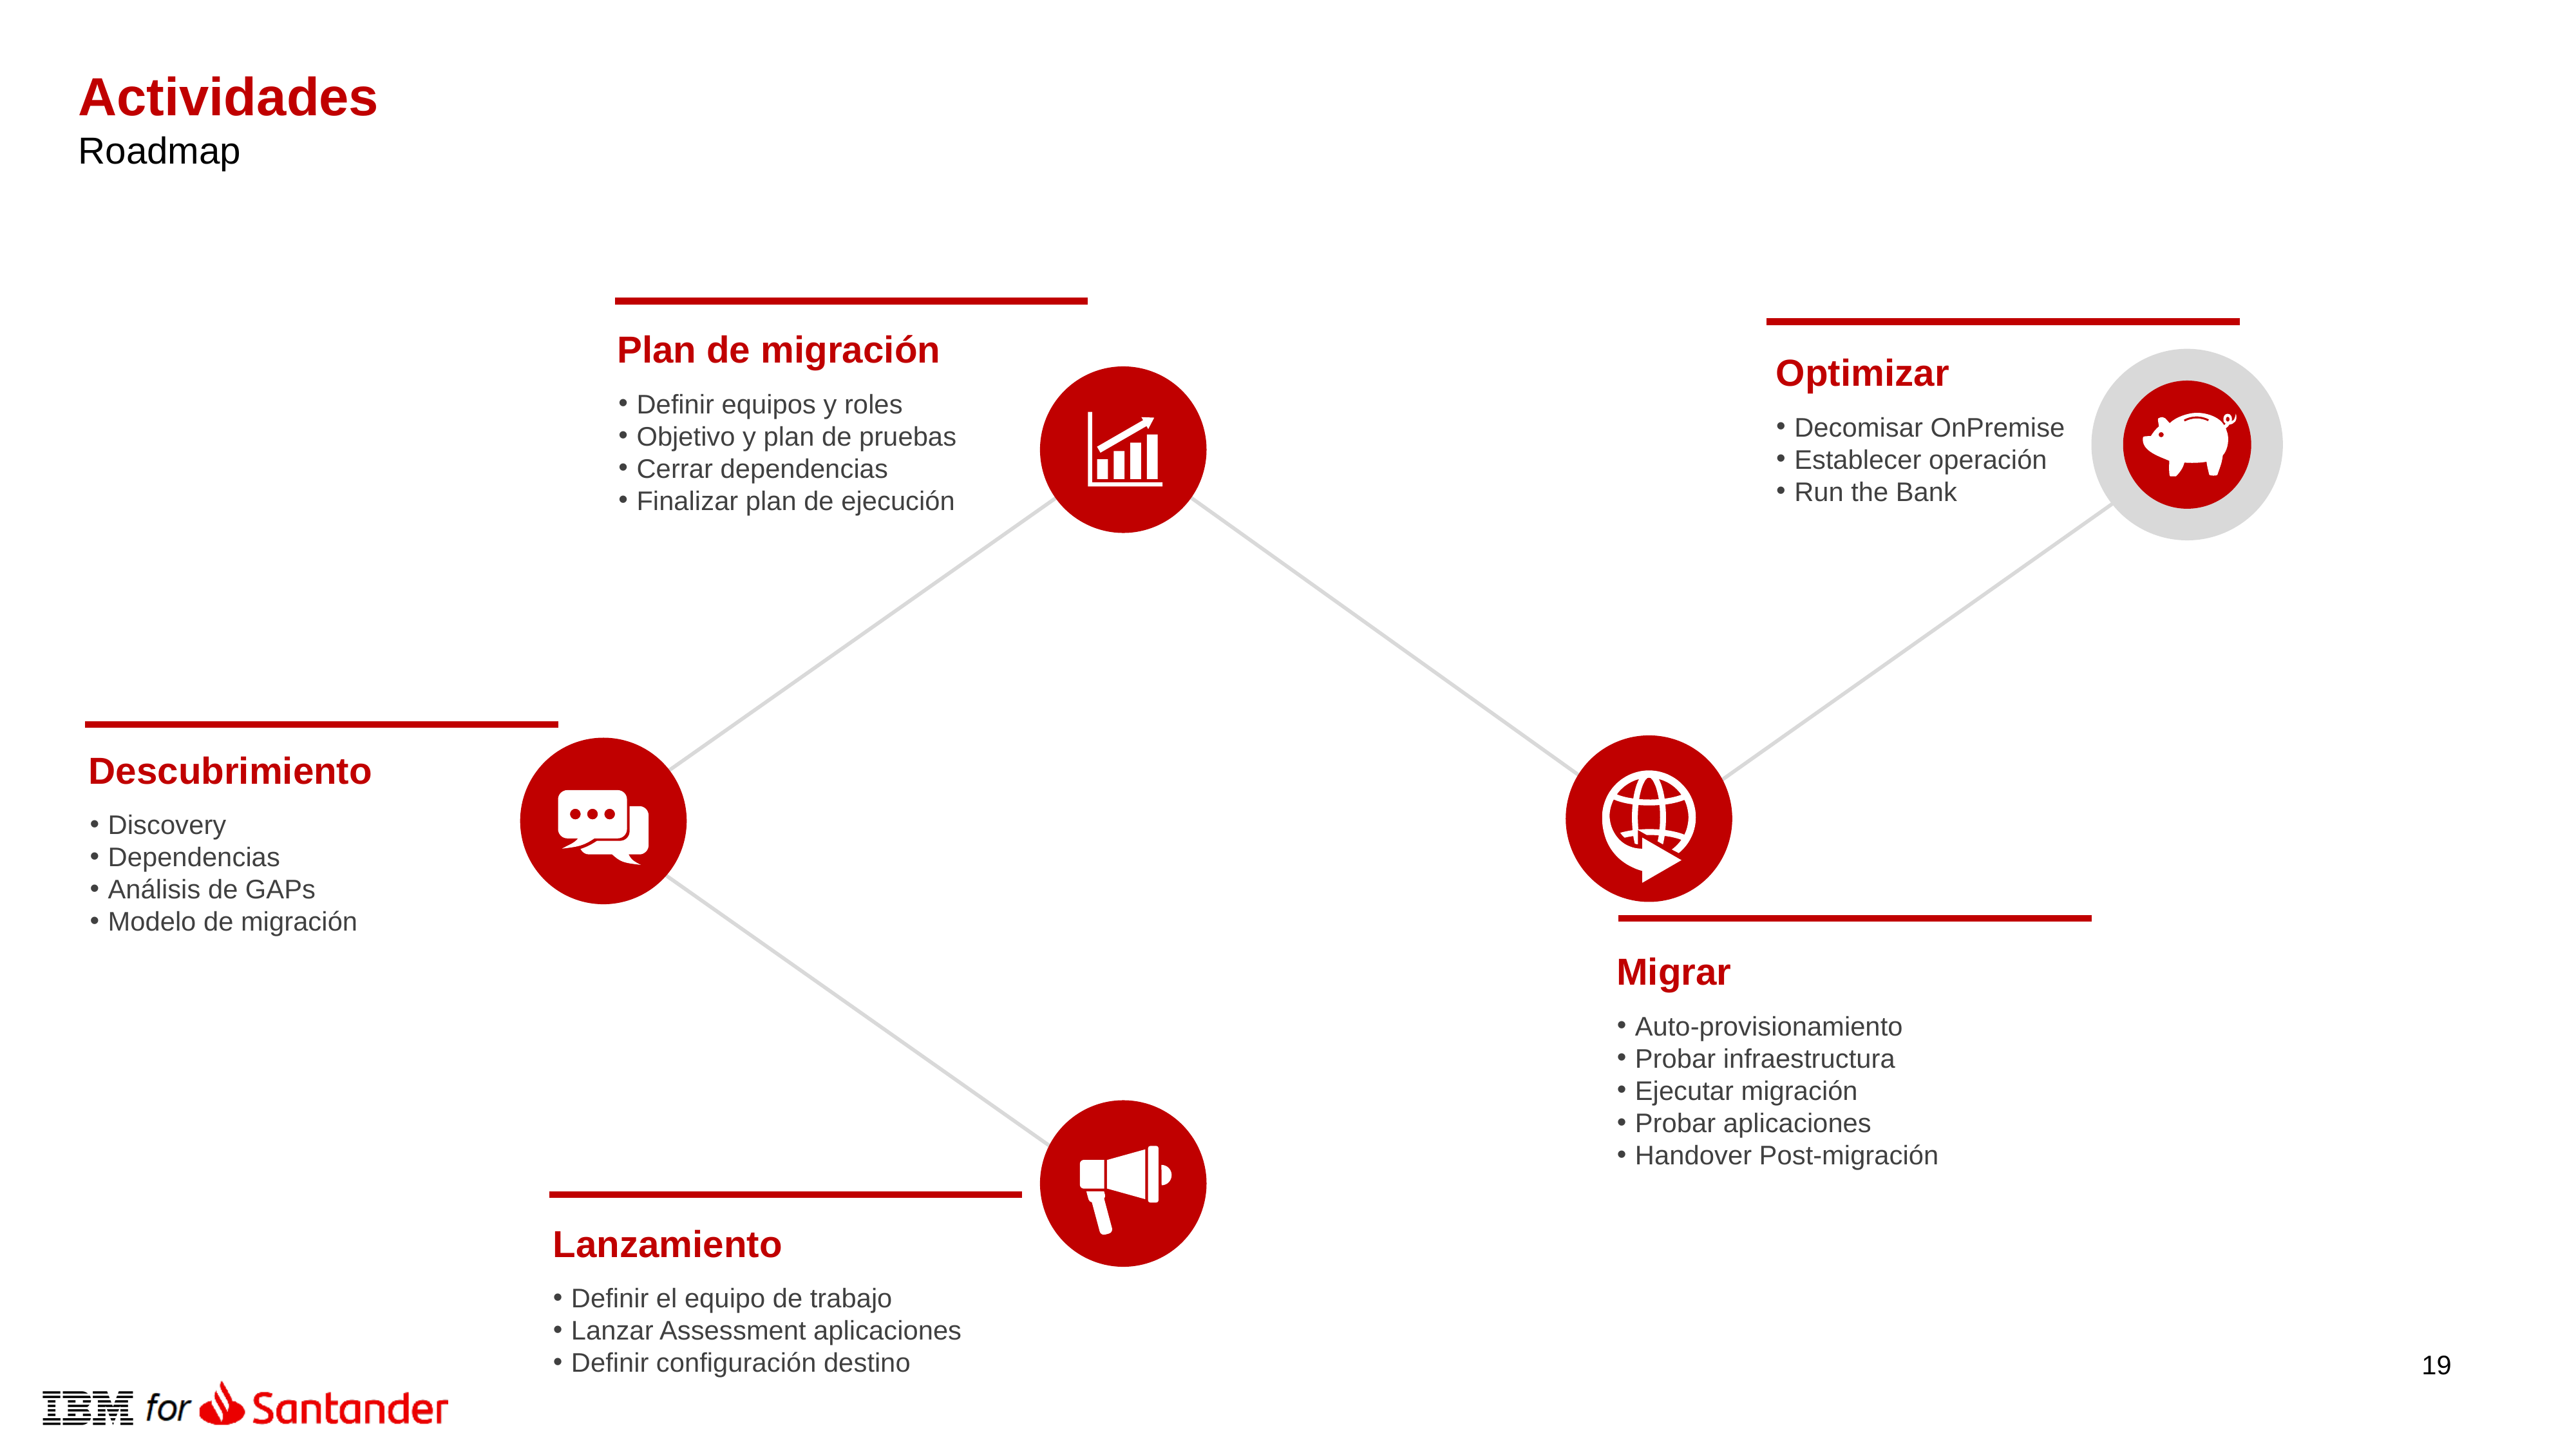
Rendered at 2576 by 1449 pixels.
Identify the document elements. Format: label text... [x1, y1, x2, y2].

text_box [2219, 389, 2251, 500]
text_box Actividades Roadmap [68, 57, 2458, 176]
picture [144, 1375, 448, 1449]
text_box [1083, 366, 1207, 533]
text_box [1607, 942, 2146, 1177]
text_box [1766, 343, 2219, 513]
text_box [1106, 1149, 1146, 1200]
picture [39, 1390, 137, 1426]
text_box [558, 790, 627, 849]
text_box [520, 737, 687, 905]
text_box [1130, 442, 1141, 479]
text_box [543, 1215, 1081, 1384]
text_box [1161, 1164, 1172, 1186]
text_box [79, 741, 516, 943]
text_box [2119, 354, 2283, 541]
text_box [2219, 413, 2237, 470]
text_box [1128, 482, 1163, 487]
text_box [1148, 1146, 1159, 1203]
text_box [1086, 1191, 1112, 1235]
text_box [1602, 770, 1696, 883]
text_box [1146, 434, 1158, 479]
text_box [607, 320, 1128, 522]
text_box [667, 498, 1587, 1150]
text_box [1566, 735, 1732, 902]
text_box [1128, 417, 1155, 437]
text_box [1079, 1160, 1104, 1189]
text_box [580, 806, 649, 865]
text_box [1039, 1100, 1207, 1267]
